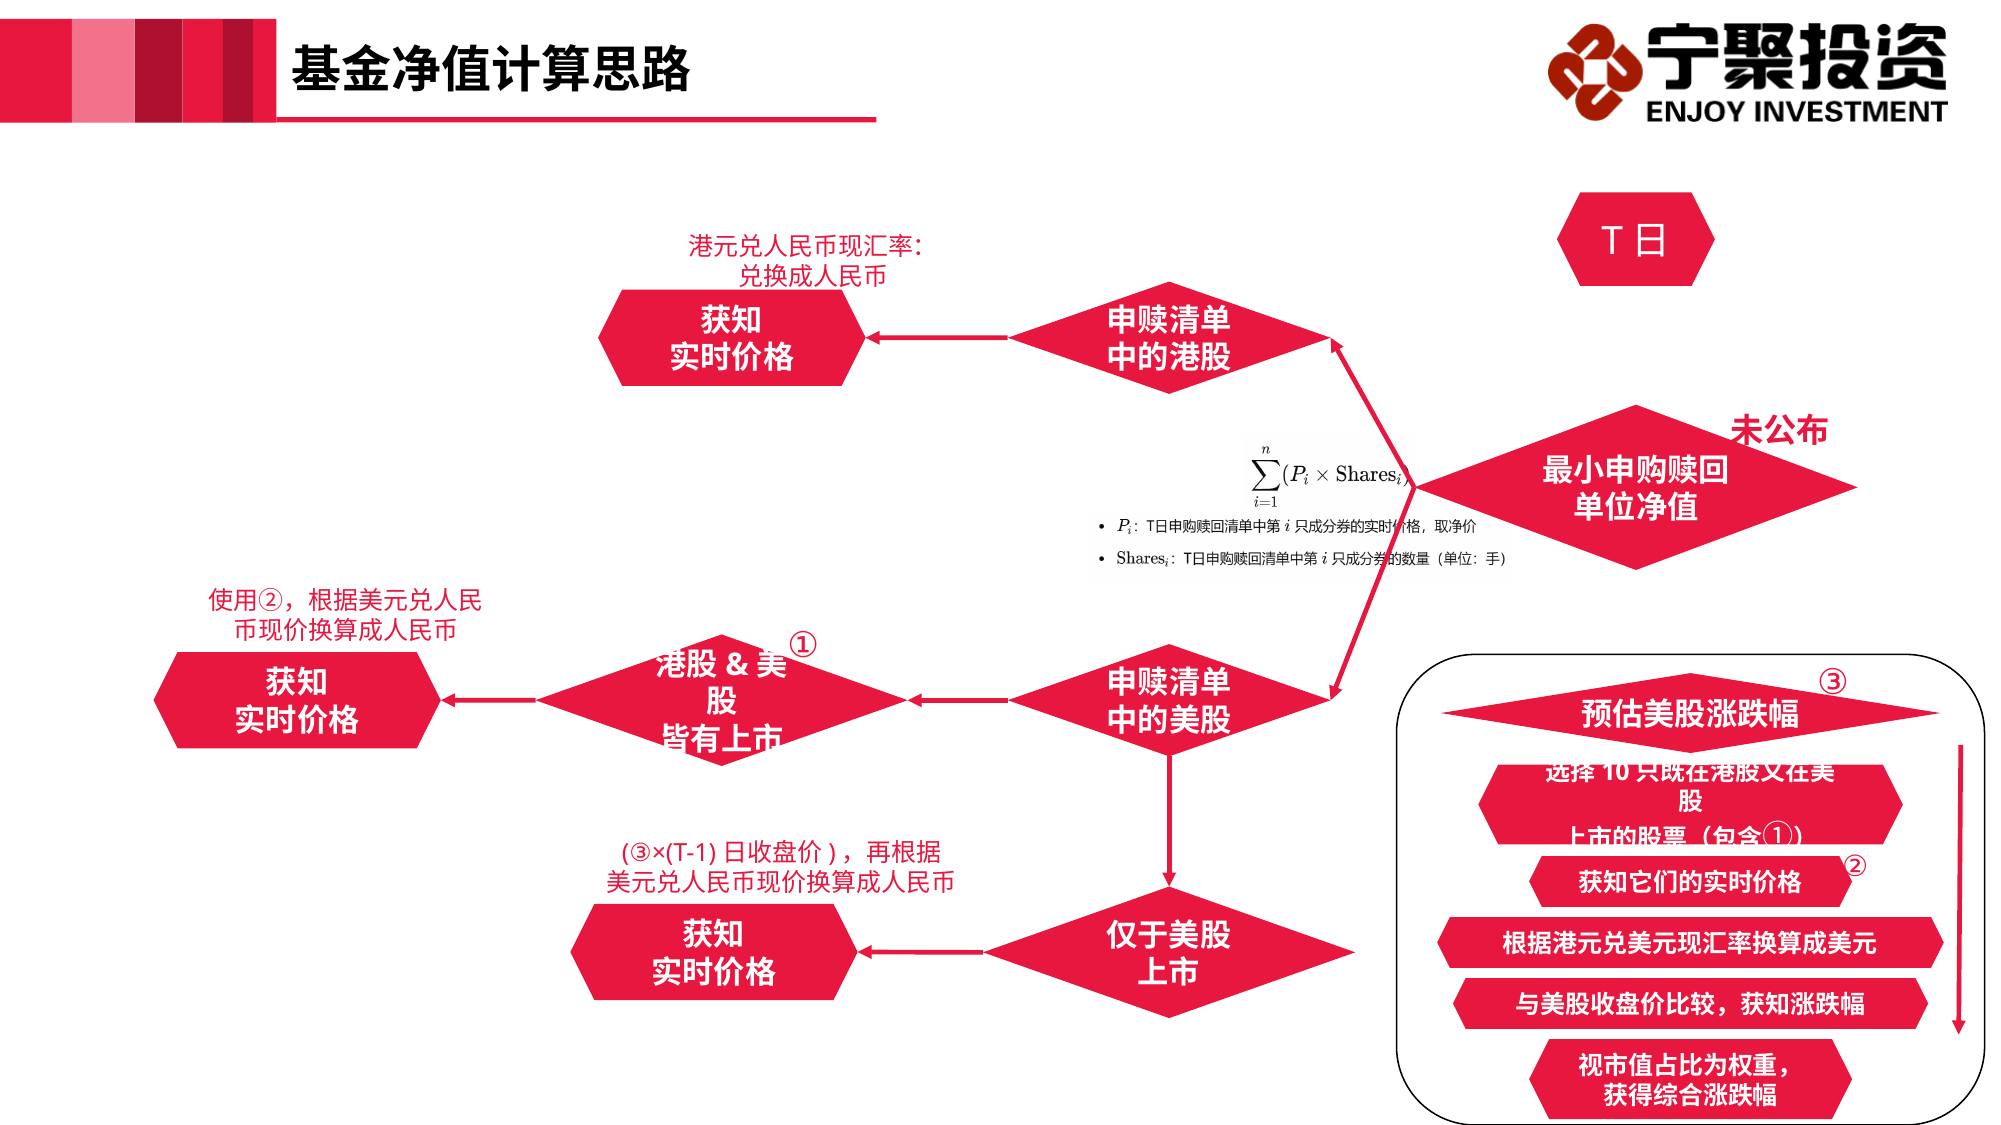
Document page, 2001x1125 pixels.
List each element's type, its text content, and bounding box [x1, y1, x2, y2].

text_box 预估美股涨跌幅 [1440, 673, 1941, 754]
text_box 与美股收盘价比较，获知涨跌幅 [1452, 978, 1929, 1029]
text_box ① [772, 606, 848, 682]
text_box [1330, 487, 1415, 701]
text_box 最小申购赎回 单位净值 [1419, 404, 1858, 571]
picture [1415, 508, 1515, 584]
text_box 获知 实时价格 [598, 289, 866, 386]
text_box 选择10只既在港股又在美股 上市的股票（包含①） [1478, 764, 1903, 845]
text_box 仅于美股上市 [984, 888, 1356, 1019]
text_box 获知它们的实时价格 [1529, 856, 1827, 907]
text_box 获知 实时价格 [153, 652, 441, 749]
text_box 根据港元兑美元现汇率换算成美元 [1437, 917, 1944, 968]
text_box T日 [1556, 192, 1715, 286]
text_box 视市值占比为权重， 获得综合涨跌幅 [1529, 1039, 1853, 1120]
text_box 申赎清单 中的港股 [1008, 281, 1329, 394]
text_box 使用②，根据美元兑人民币现价换算成人民币 [184, 570, 508, 671]
text_box [1396, 654, 1985, 1125]
text_box 获知 实时价格 [570, 923, 858, 1001]
text_box 申赎清单 中的美股 [1008, 644, 1325, 756]
picture [1548, 22, 1950, 124]
text_box 港元兑人民币现汇率： 兑换成人民币 [651, 215, 975, 317]
picture [1089, 433, 1330, 584]
text_box 港股&美股 皆有上市 [536, 634, 907, 767]
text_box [1330, 337, 1415, 487]
text_box ③ [1802, 644, 1878, 719]
title 基金净值计算思路 [291, 46, 1021, 97]
text_box ② [1827, 831, 1903, 907]
text_box 未公布 [1714, 393, 1873, 465]
text_box (③×(T-1)日收盘价)，再根据 美元兑人民币现价换算成人民币 [581, 821, 982, 923]
